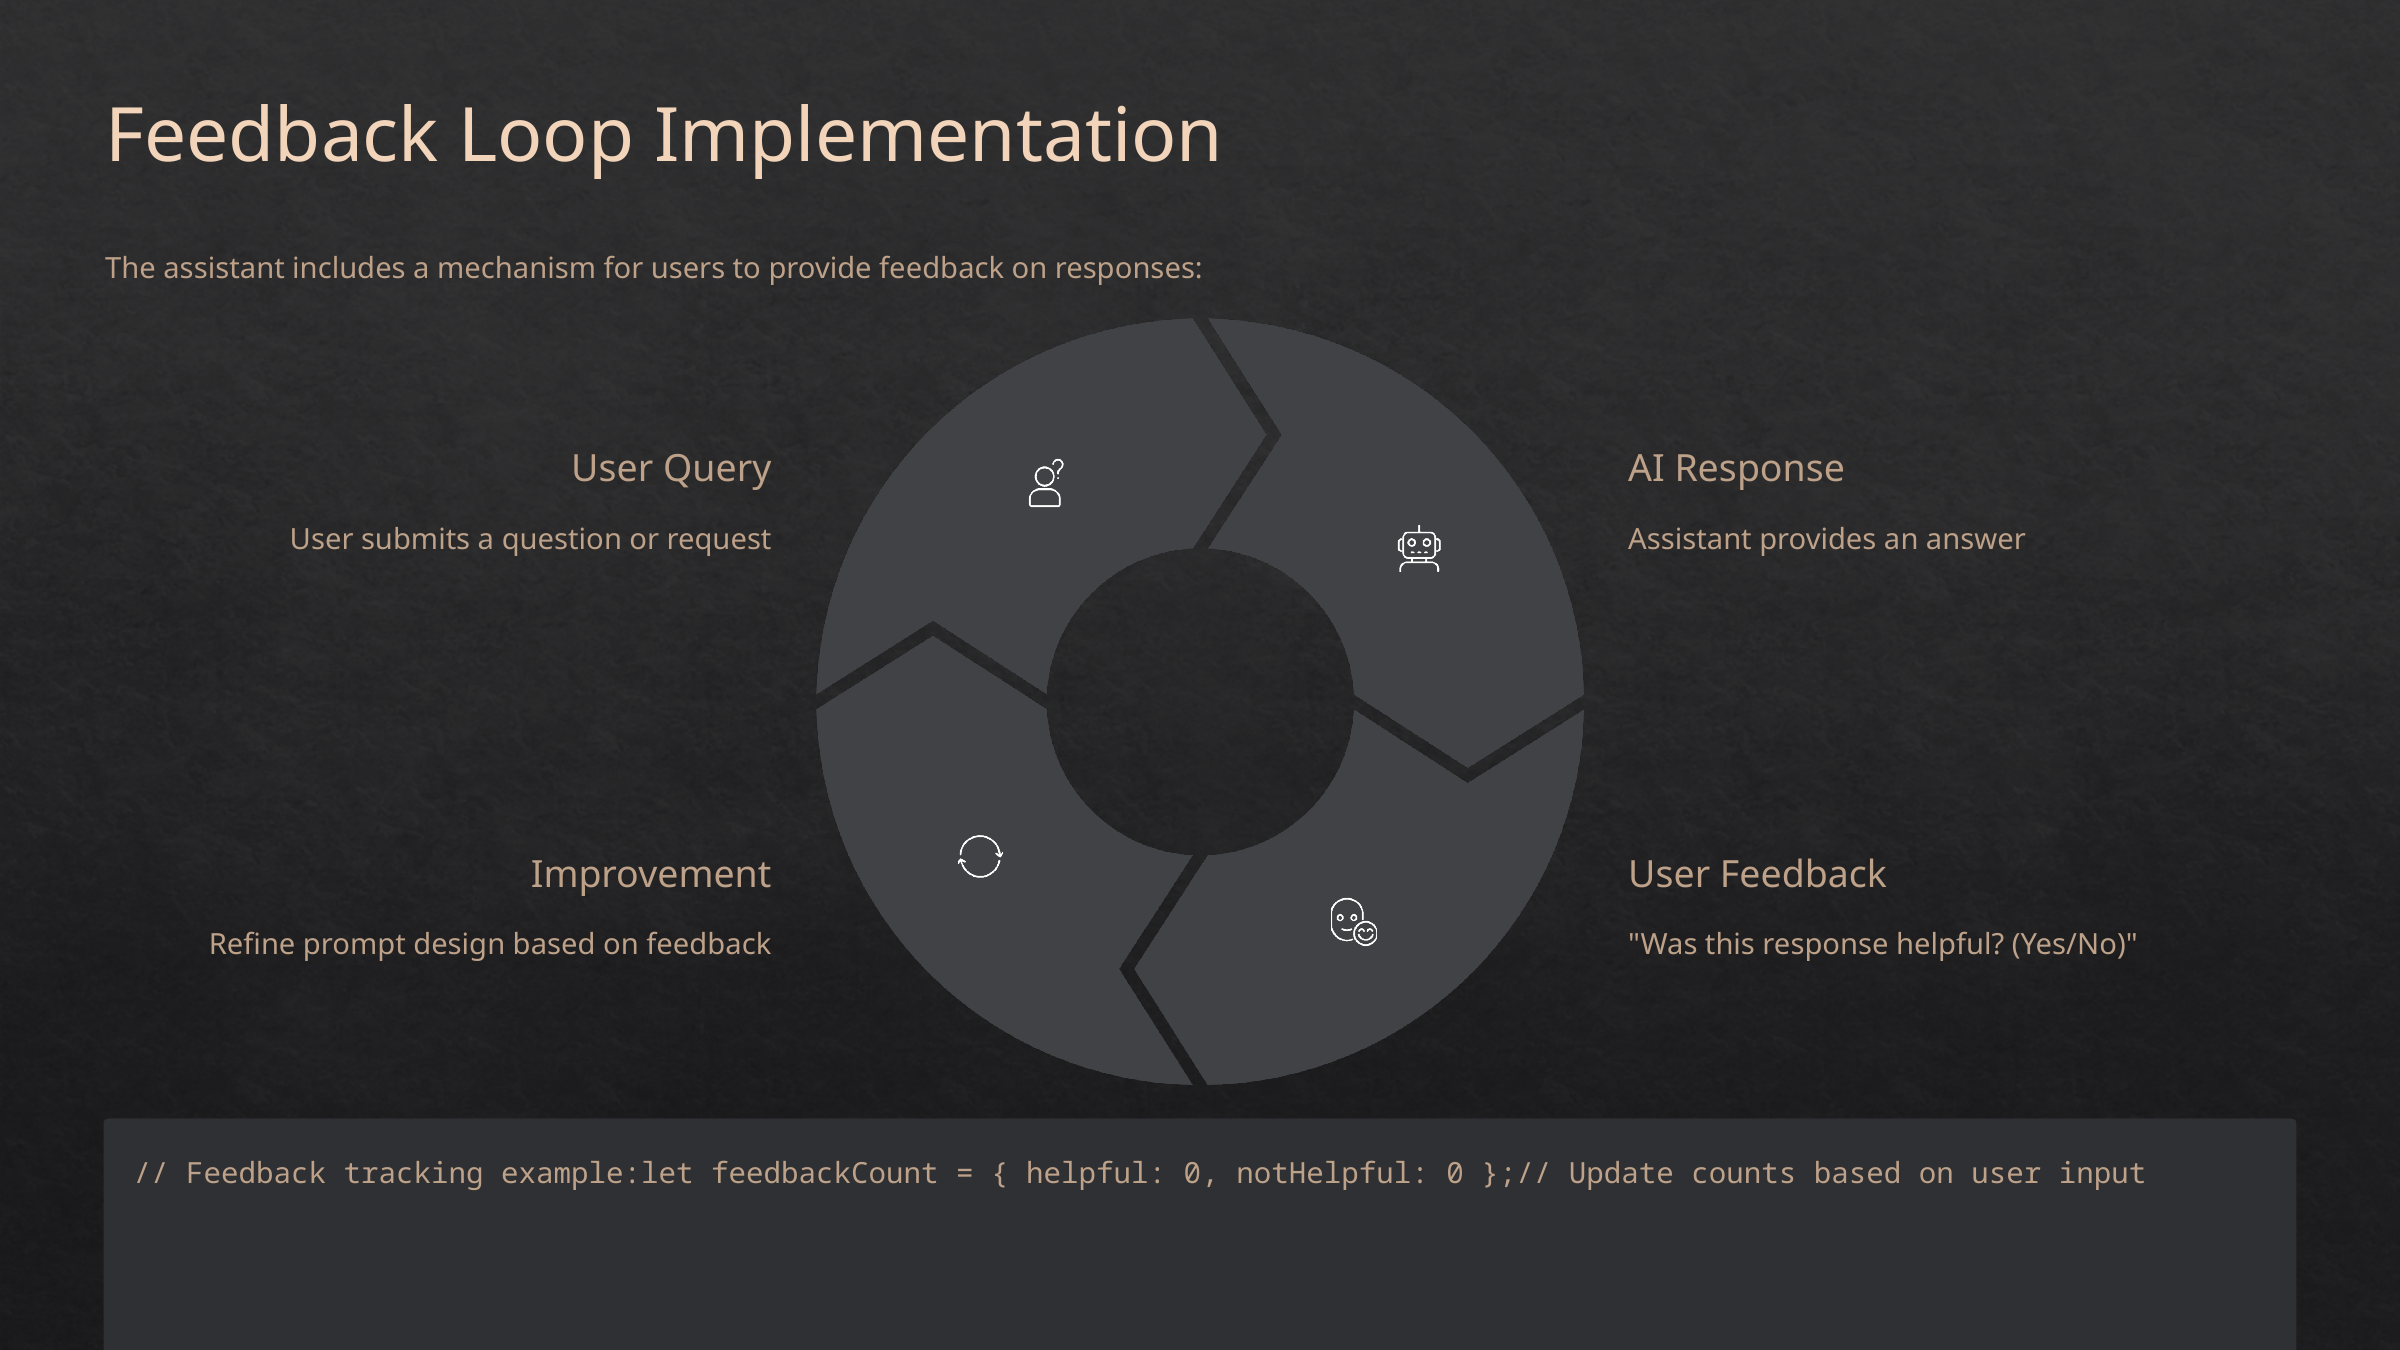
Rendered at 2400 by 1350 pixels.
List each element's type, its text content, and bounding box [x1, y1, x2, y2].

text_box Assistant provides an answer [1628, 507, 2295, 556]
text_box // Feedback tracking example:let feedbackCount = { helpful: 0, notHelpful: 0 };// Update counts based on user input [133, 1141, 2267, 1334]
text_box Improvement [396, 847, 772, 895]
text_box "Was this response helpful? (Yes/No)" [1628, 912, 2295, 961]
text_box The assistant includes a mechanism for users to provide feedback on responses: [105, 236, 2295, 285]
text_box User Query [396, 442, 772, 490]
text_box Feedback Loop Implementation [105, 82, 1270, 177]
text_box User submits a question or request [105, 507, 772, 556]
text_box User Feedback [1628, 847, 2004, 895]
text_box Refine prompt design based on feedback [105, 912, 772, 961]
picture [816, 318, 1584, 1085]
text_box [103, 1118, 2297, 1350]
text_box AI Response [1628, 442, 2004, 490]
